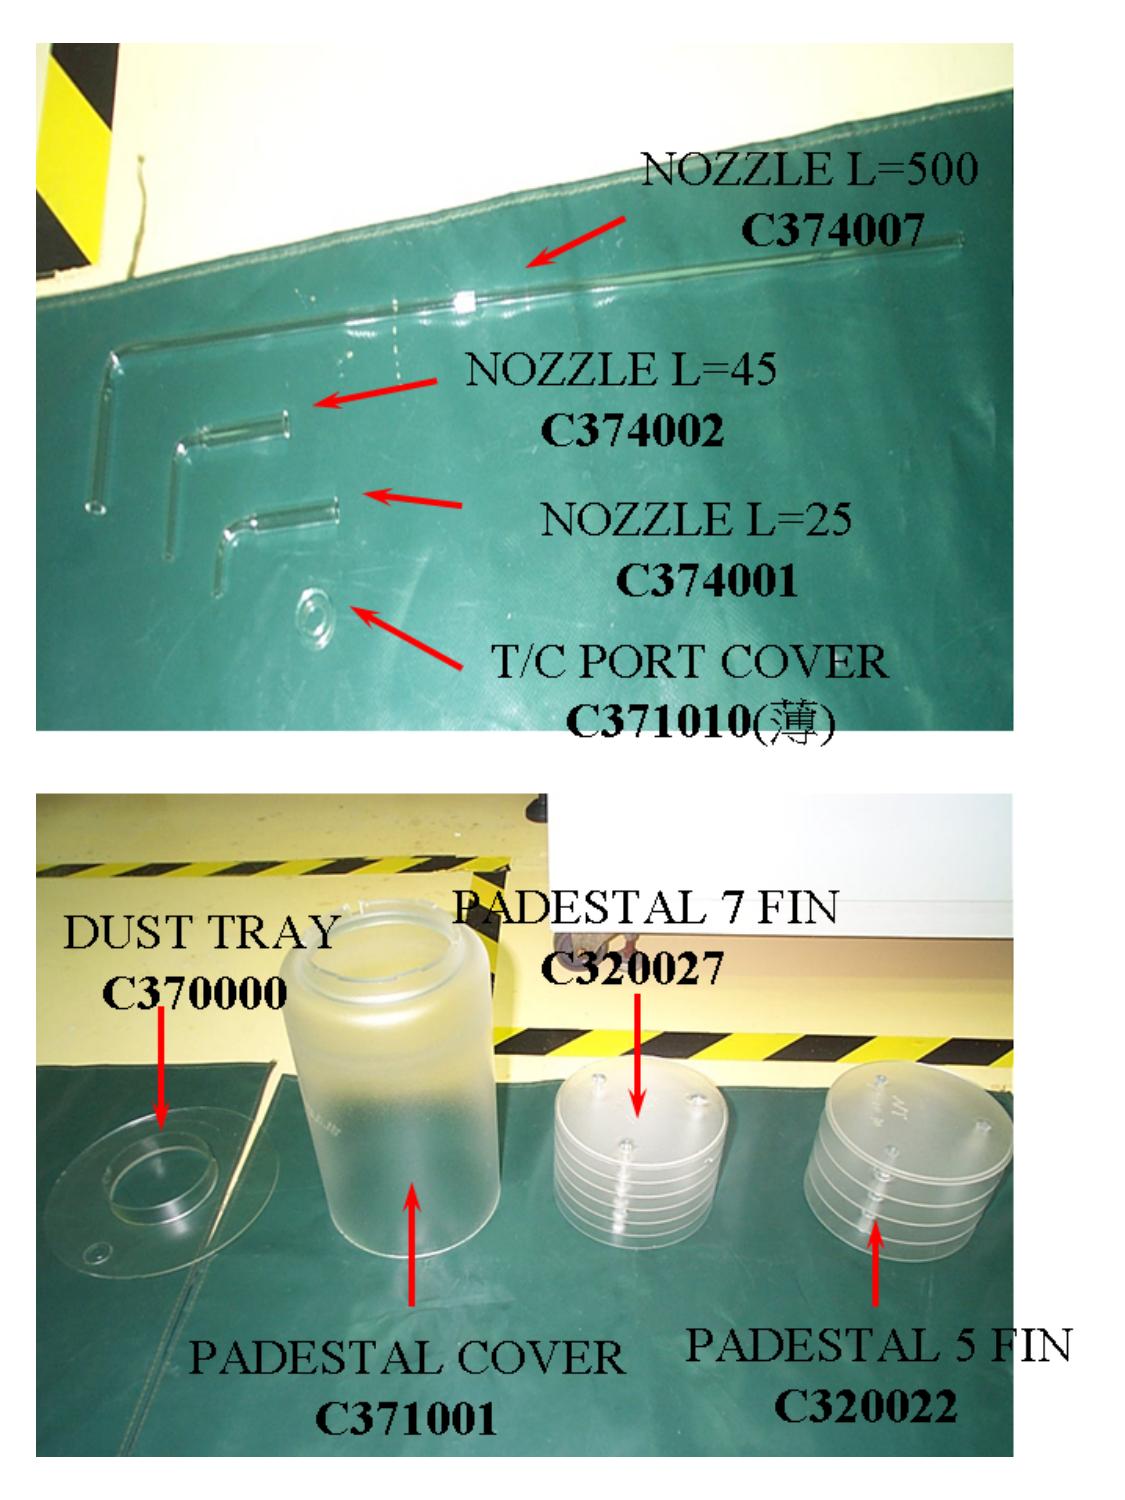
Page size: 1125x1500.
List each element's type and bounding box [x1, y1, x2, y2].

picture [36, 43, 1089, 1457]
